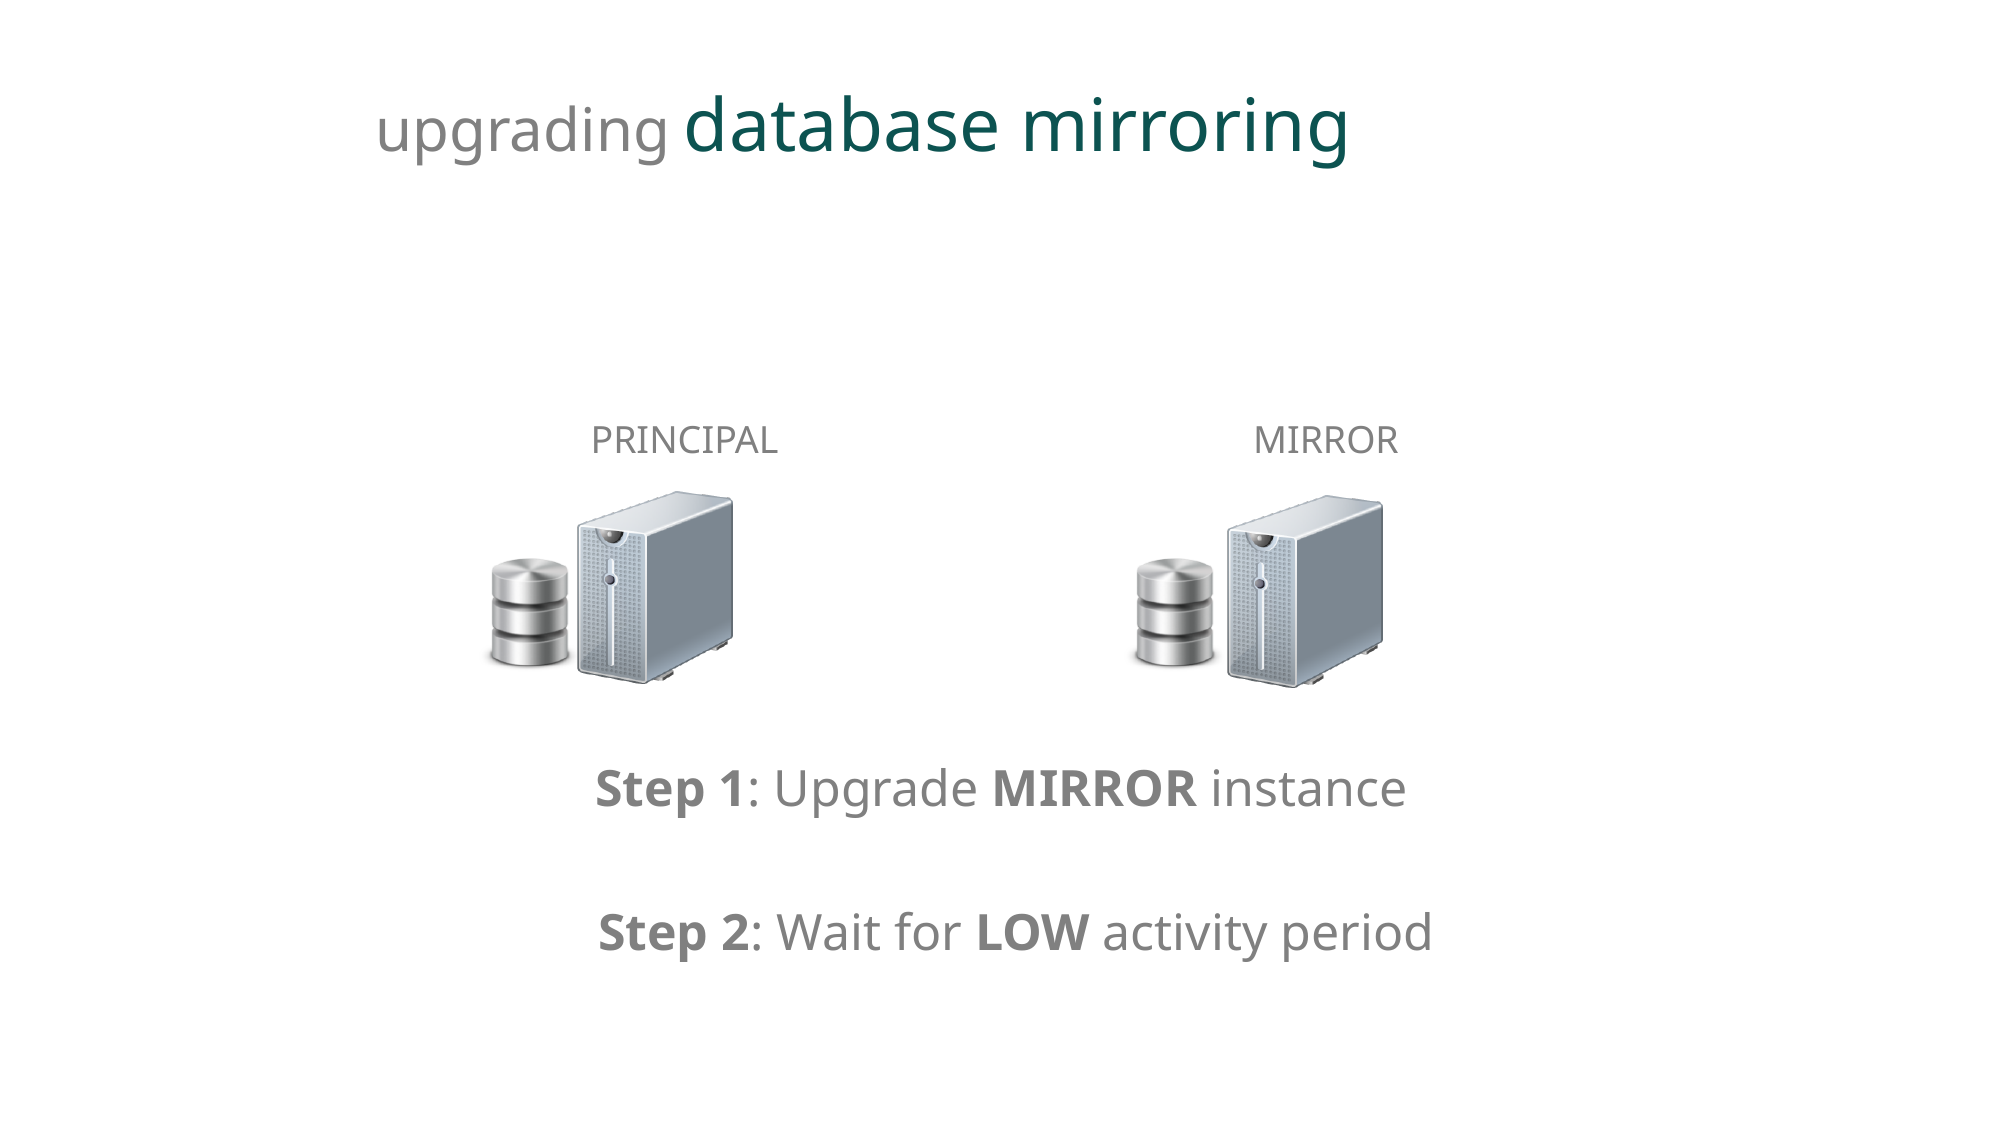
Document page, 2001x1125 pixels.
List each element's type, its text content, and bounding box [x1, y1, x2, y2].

picture [1124, 495, 1405, 688]
picture [479, 491, 755, 685]
text_box Step 2: Wait for LOW activity period [582, 892, 1701, 968]
text_box PRINCIPAL [575, 408, 807, 469]
text_box MIRROR [1237, 408, 1438, 469]
text_box Step 1: Upgrade MIRROR instance [579, 748, 1638, 825]
title upgrading database mirroring [363, 72, 1613, 173]
